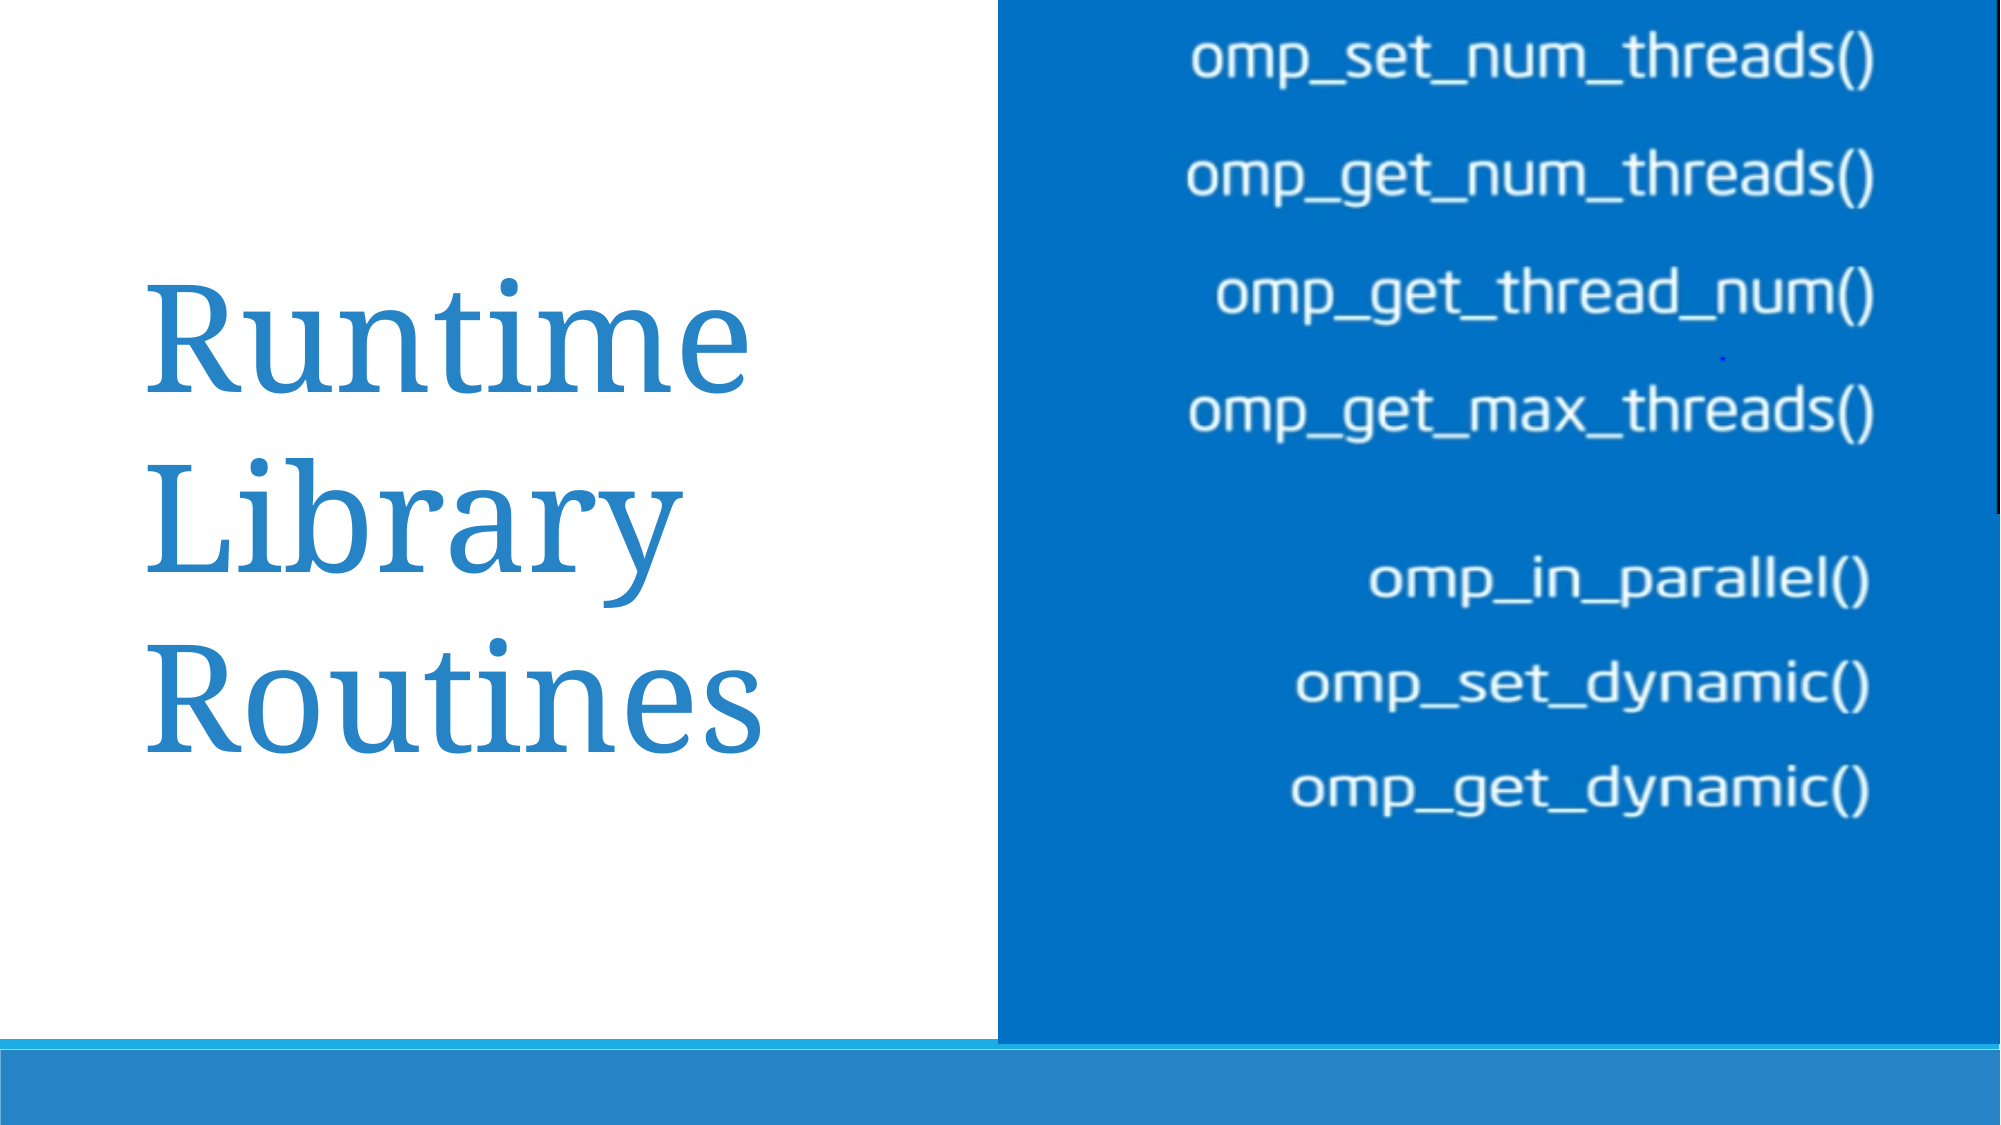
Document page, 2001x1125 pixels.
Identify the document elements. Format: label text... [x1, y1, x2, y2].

text_box Runtime Library Routines [127, 234, 968, 790]
picture [997, 0, 2000, 1044]
